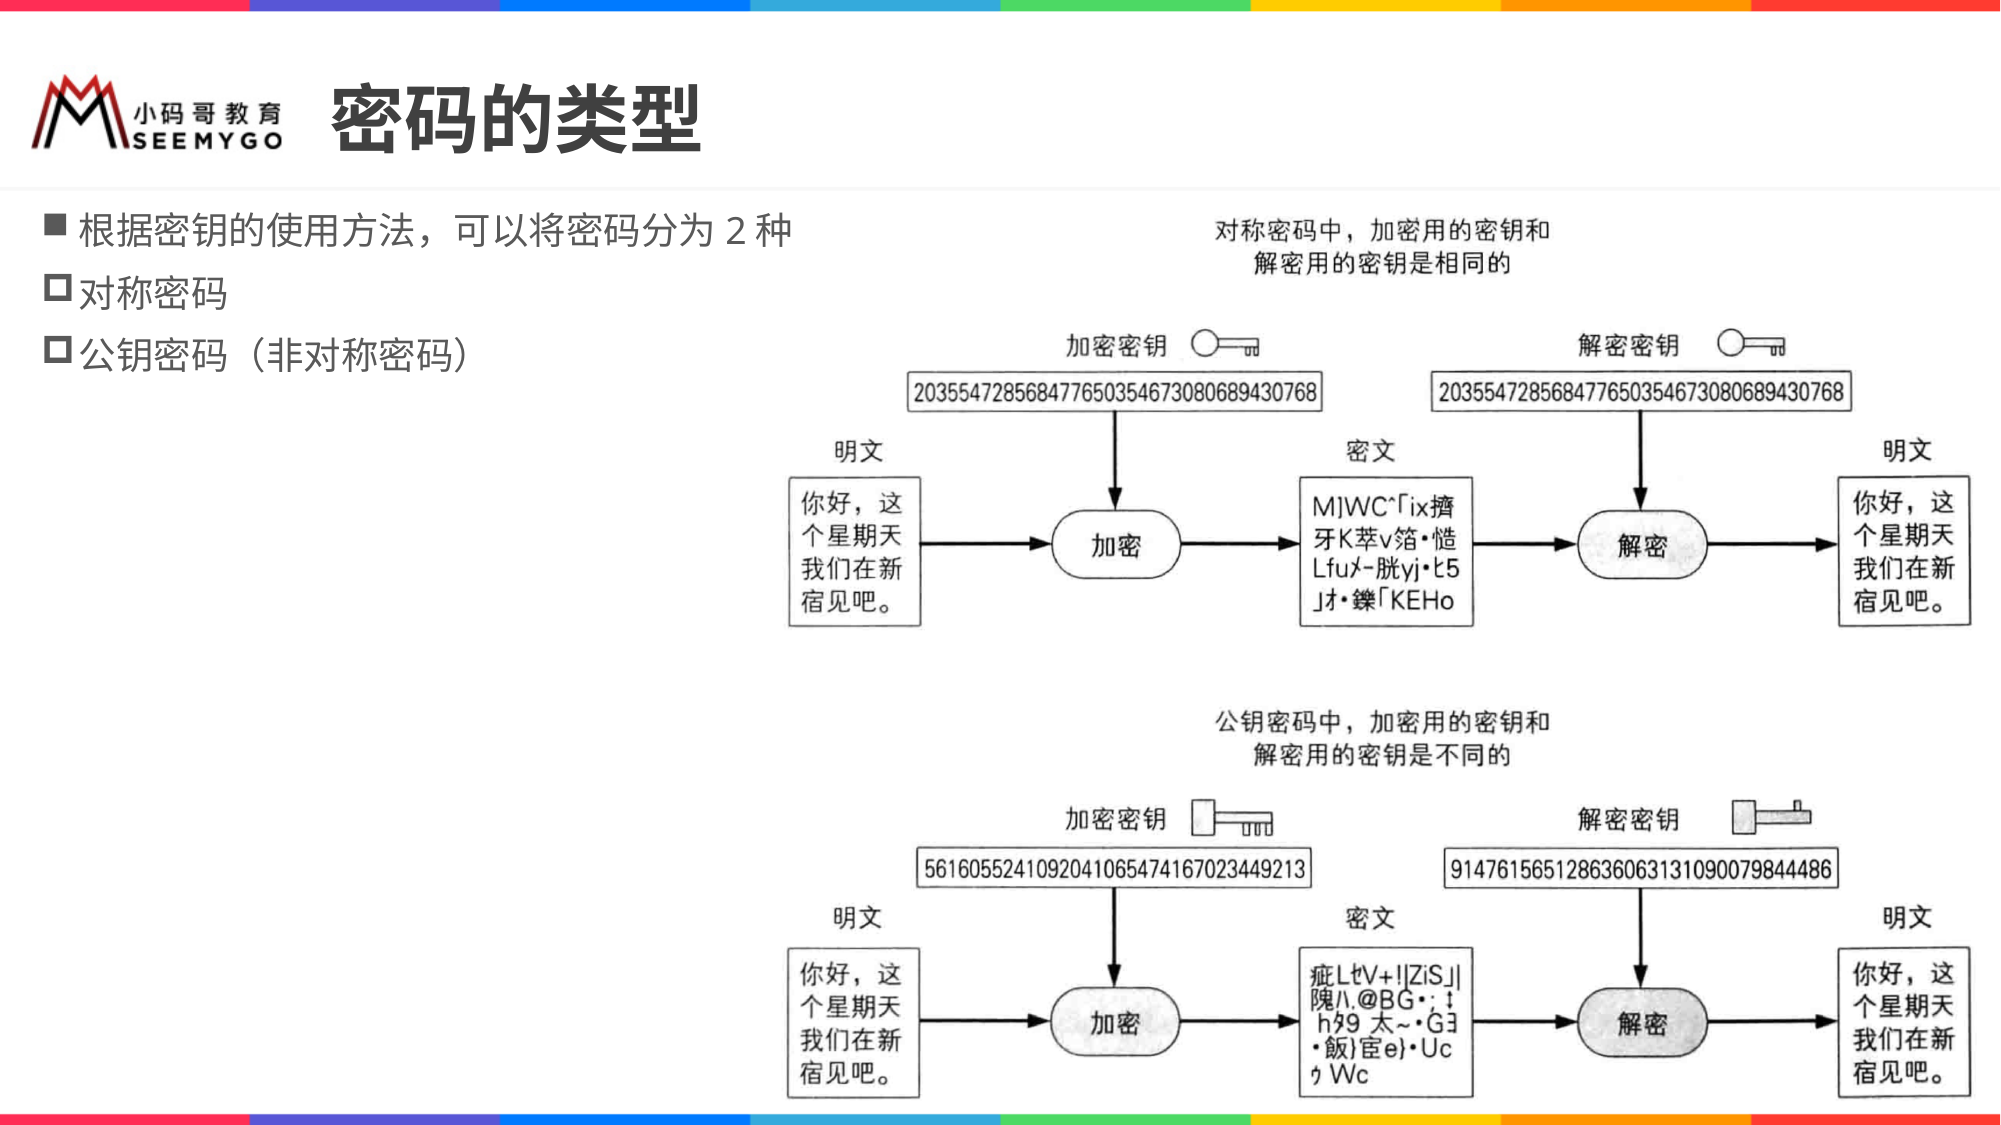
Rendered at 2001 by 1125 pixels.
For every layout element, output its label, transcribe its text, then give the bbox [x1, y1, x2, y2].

title 密码的类型 [314, 64, 1968, 182]
list 根据密钥的使用方法，可以将密码分为2种 对称密码 公钥密码（非对称密码） [26, 203, 862, 435]
picture [0, 0, 2001, 1125]
